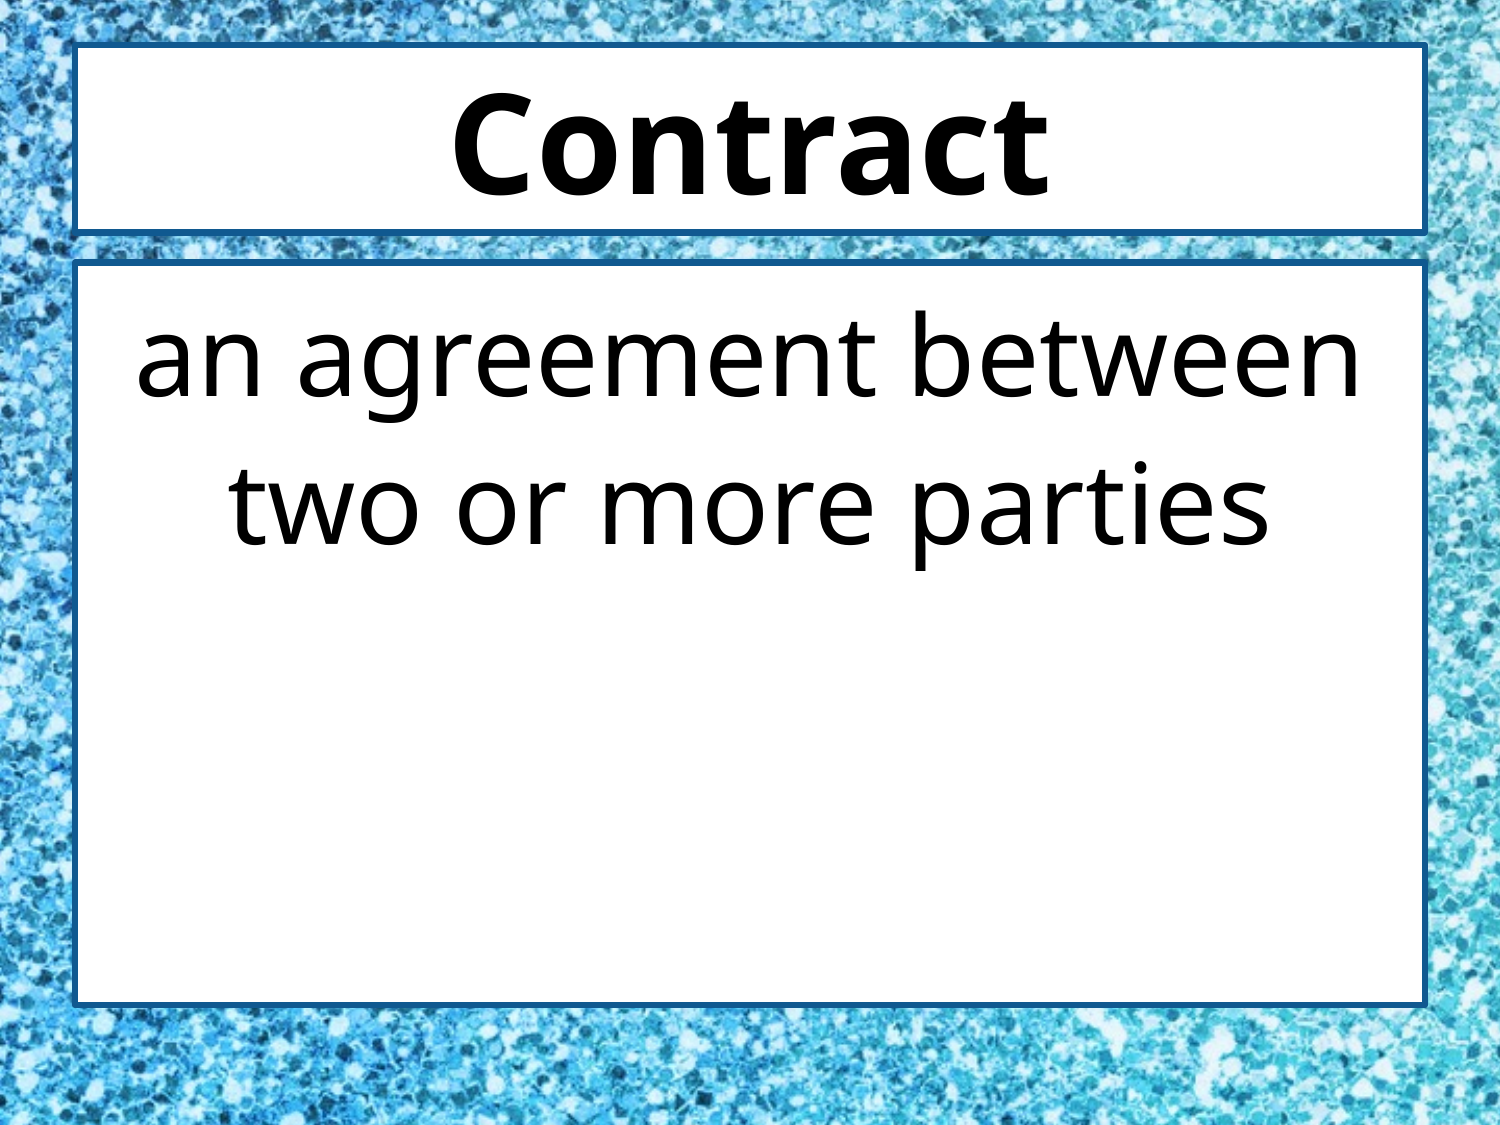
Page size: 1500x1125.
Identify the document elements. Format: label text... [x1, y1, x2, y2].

title Contract [72, 42, 1428, 236]
picture [0, 0, 1500, 1125]
list an agreement between two or more parties [72, 259, 1428, 1008]
